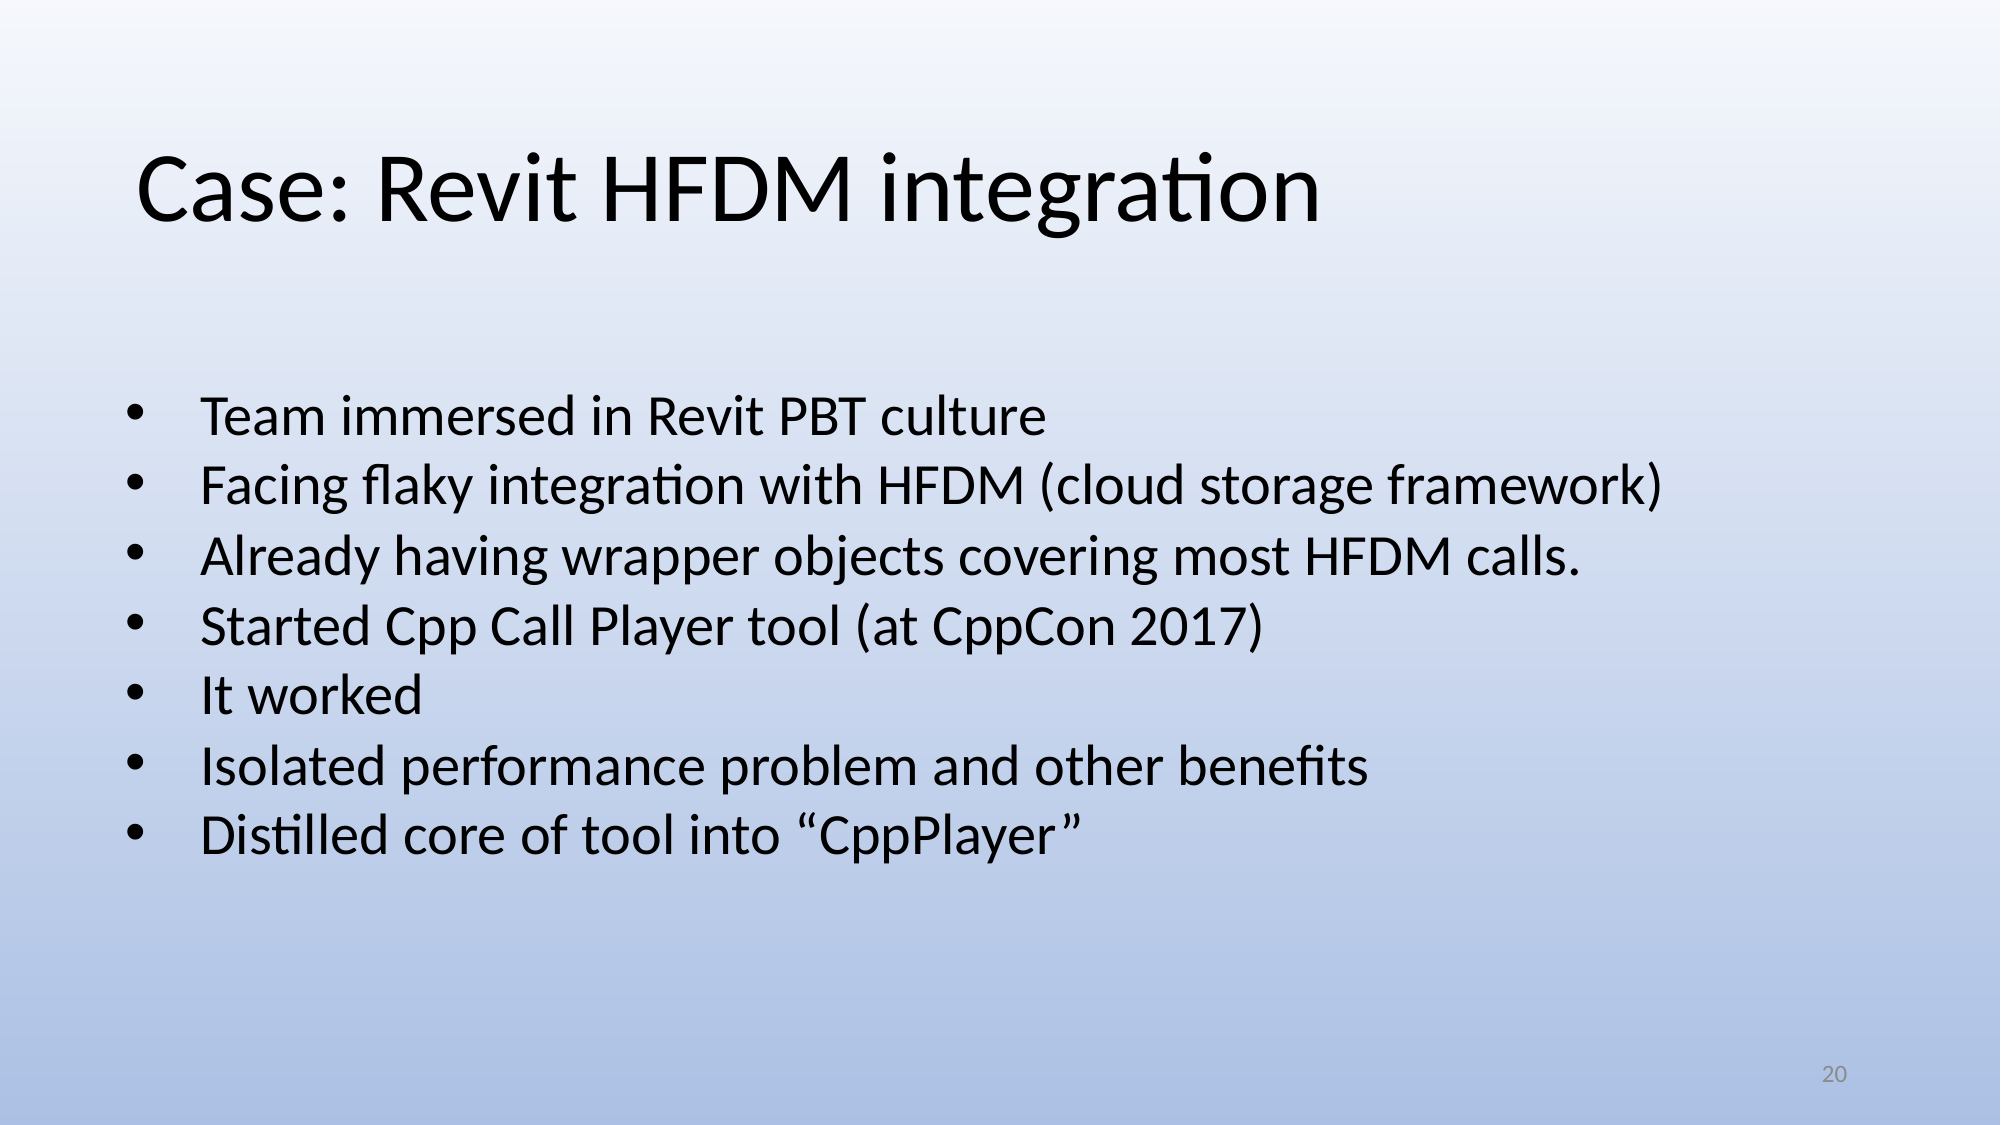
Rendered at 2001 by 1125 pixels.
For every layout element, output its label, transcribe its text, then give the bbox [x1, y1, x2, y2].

text_box Team immersed in Revit PBT culture Facing flaky integration with HFDM (cloud storage framework) Already having wrapper objects covering most HFDM calls. Started Cpp Call Player tool (at CppCon 2017) It worked Isolated performance problem and other benefits Distilled core of tool into “CppPlayer” [110, 369, 1680, 944]
text_box Case: Revit HFDM integration [121, 114, 1339, 250]
slide_number 20 [1412, 1042, 1863, 1103]
